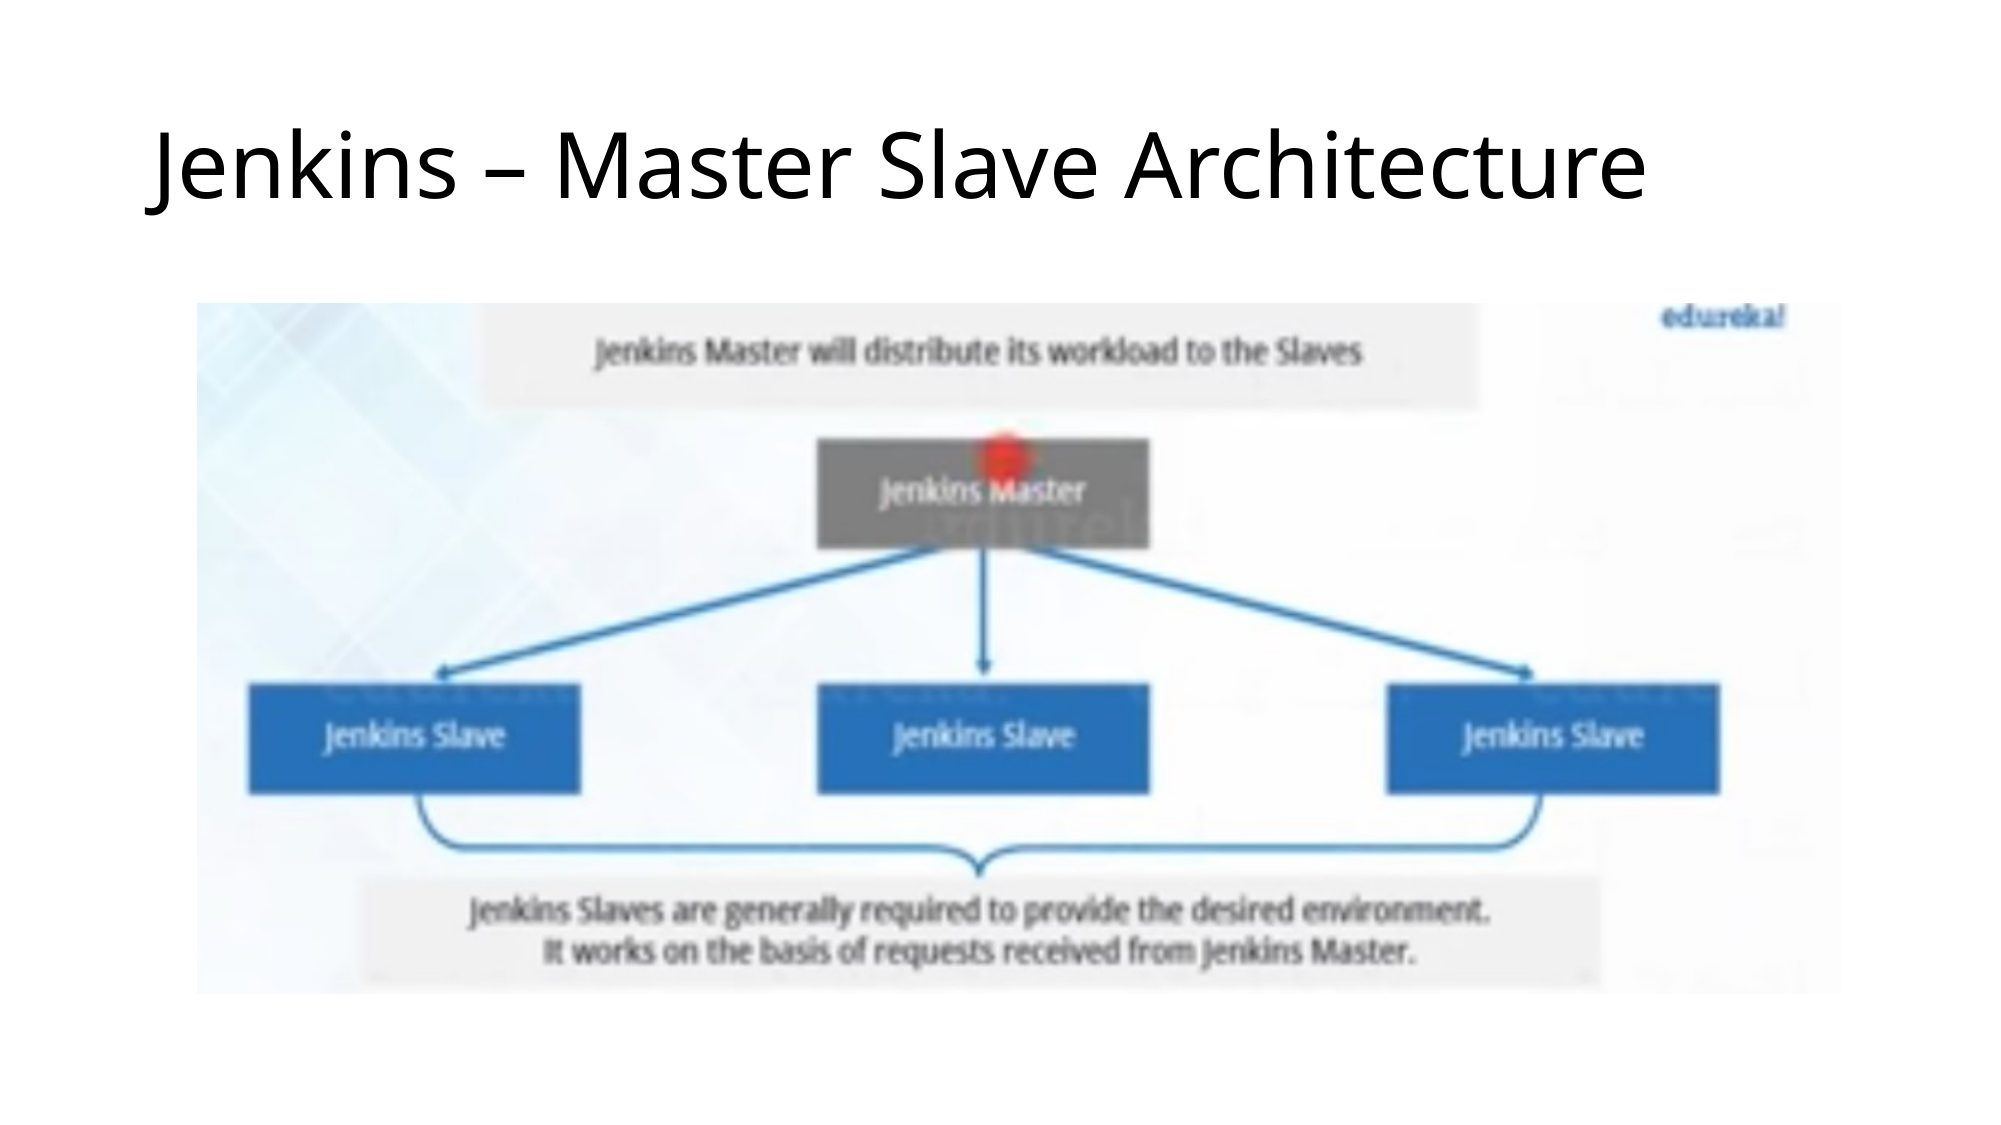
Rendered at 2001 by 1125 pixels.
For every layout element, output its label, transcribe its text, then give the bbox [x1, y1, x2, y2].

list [197, 303, 1841, 994]
title Jenkins – Master Slave Architecture [137, 59, 1863, 278]
